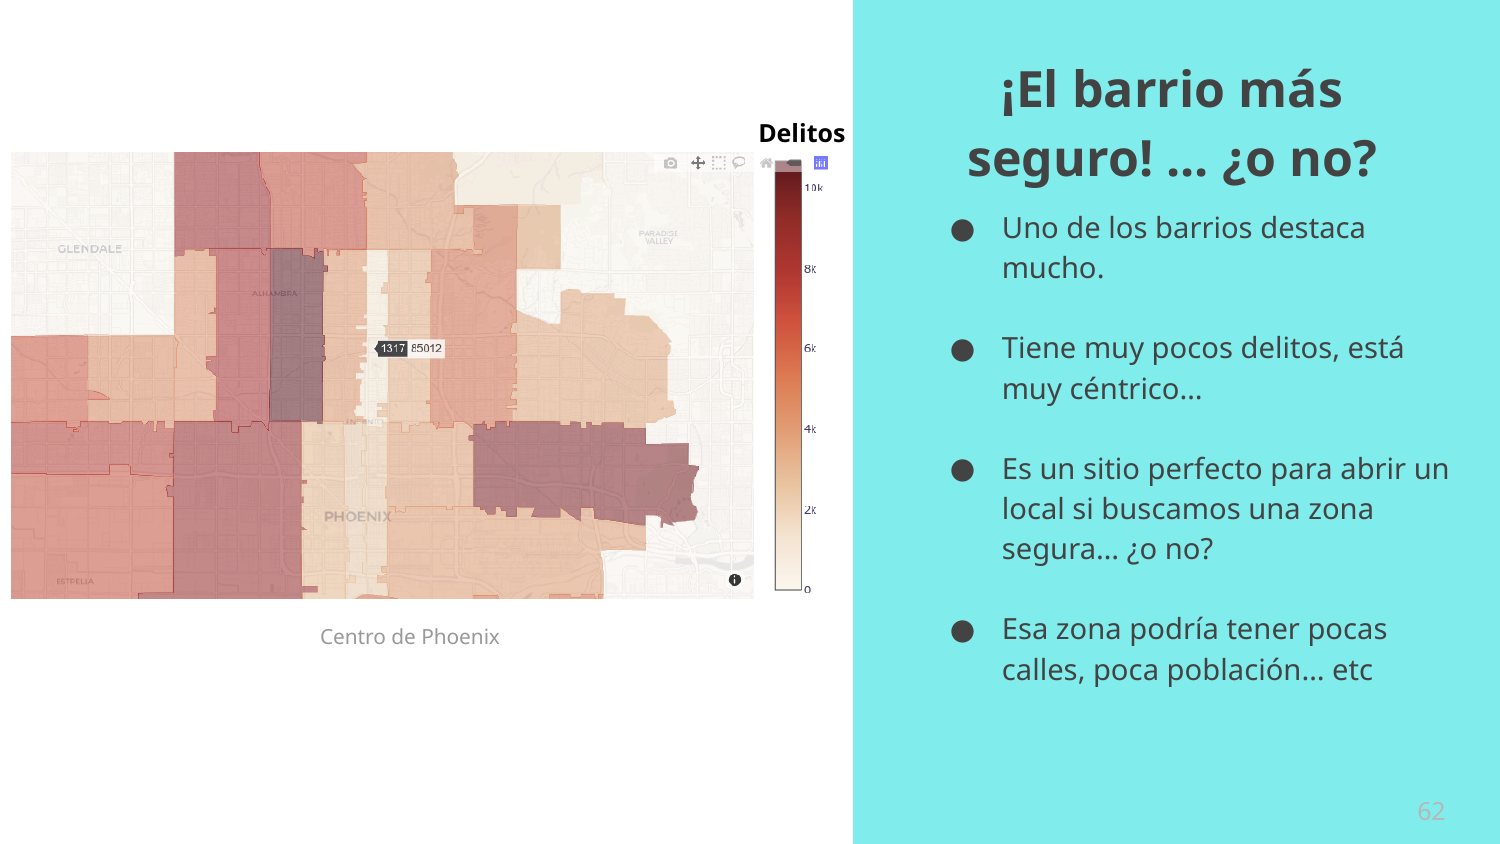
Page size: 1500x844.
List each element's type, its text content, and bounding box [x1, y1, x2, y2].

list Uno de los barrios destaca mucho. Tiene muy pocos delitos, está muy céntrico… Es un sitio perfecto para abrir un local si buscamos una zona segura… ¿o no? Esa zona podría tener pocas calles, poca población… etc [911, 202, 1466, 748]
title Centro de Phoenix [150, 610, 670, 662]
text_box Delitos [743, 102, 864, 164]
picture [10, 149, 841, 602]
title ¡El barrio más seguro! ... ¿o no? [879, 32, 1466, 202]
slide_number ‹#› [1402, 764, 1493, 830]
